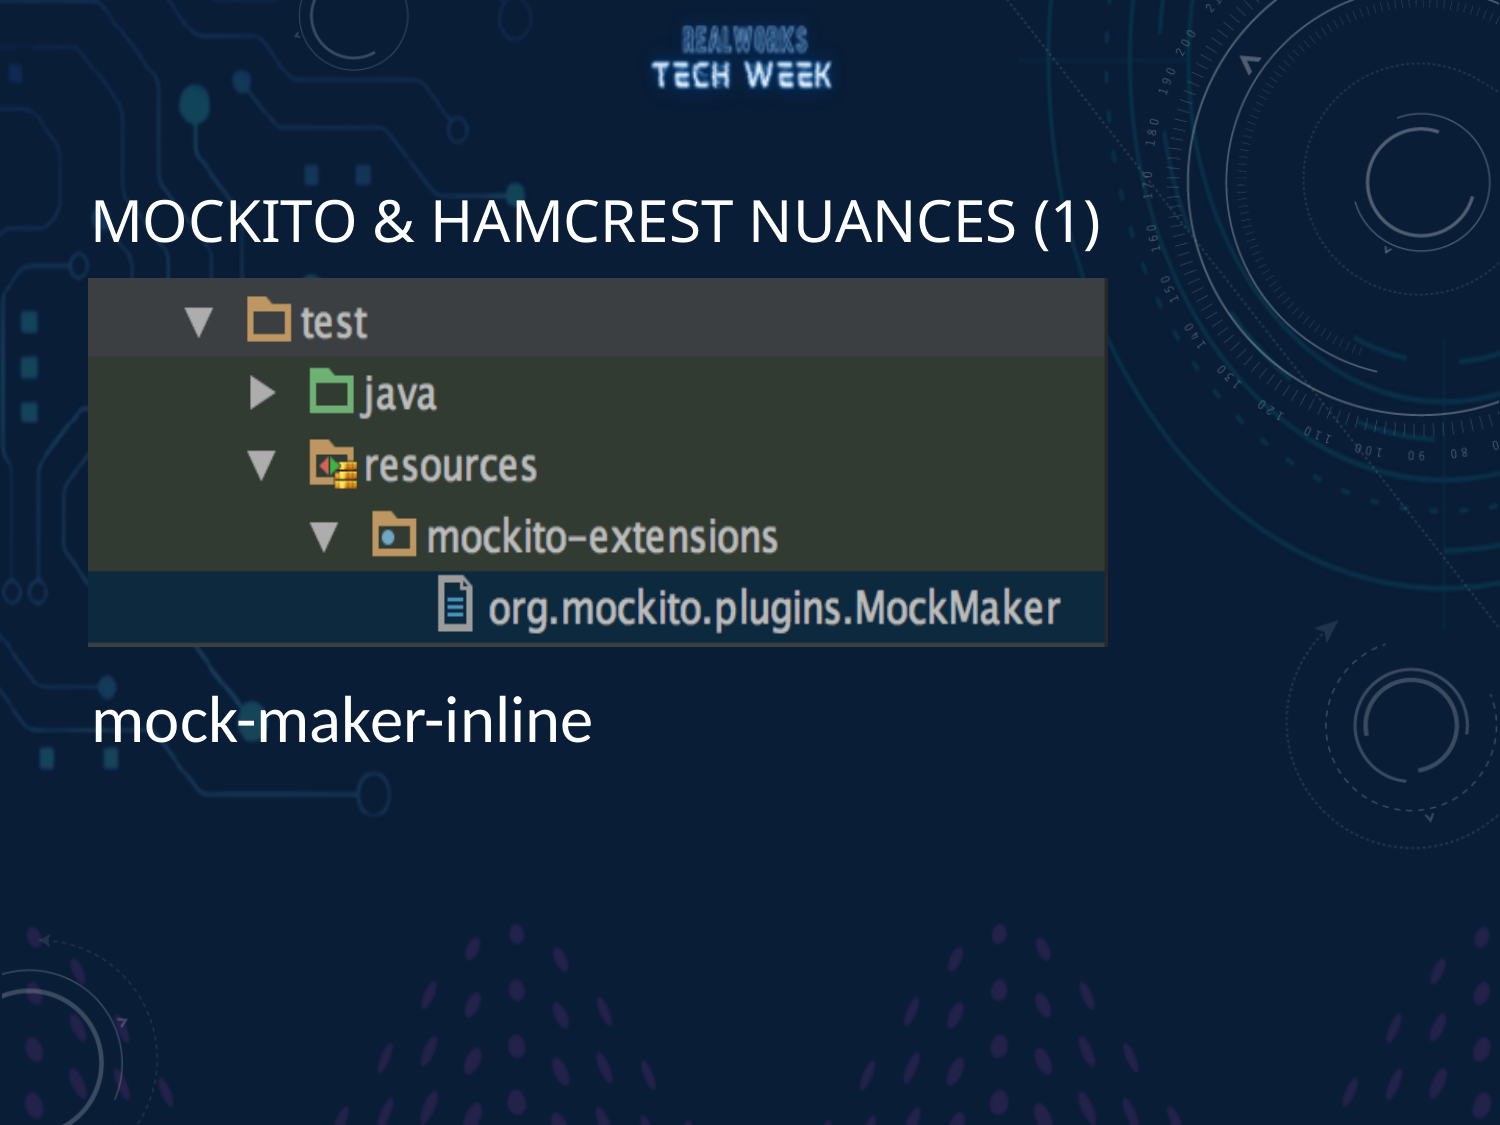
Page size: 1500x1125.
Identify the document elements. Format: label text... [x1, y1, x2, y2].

picture [0, 0, 1500, 1125]
list mock-maker-inline [76, 229, 1412, 883]
title Mockito & Hamcrest Nuances (1) [75, 99, 1350, 339]
